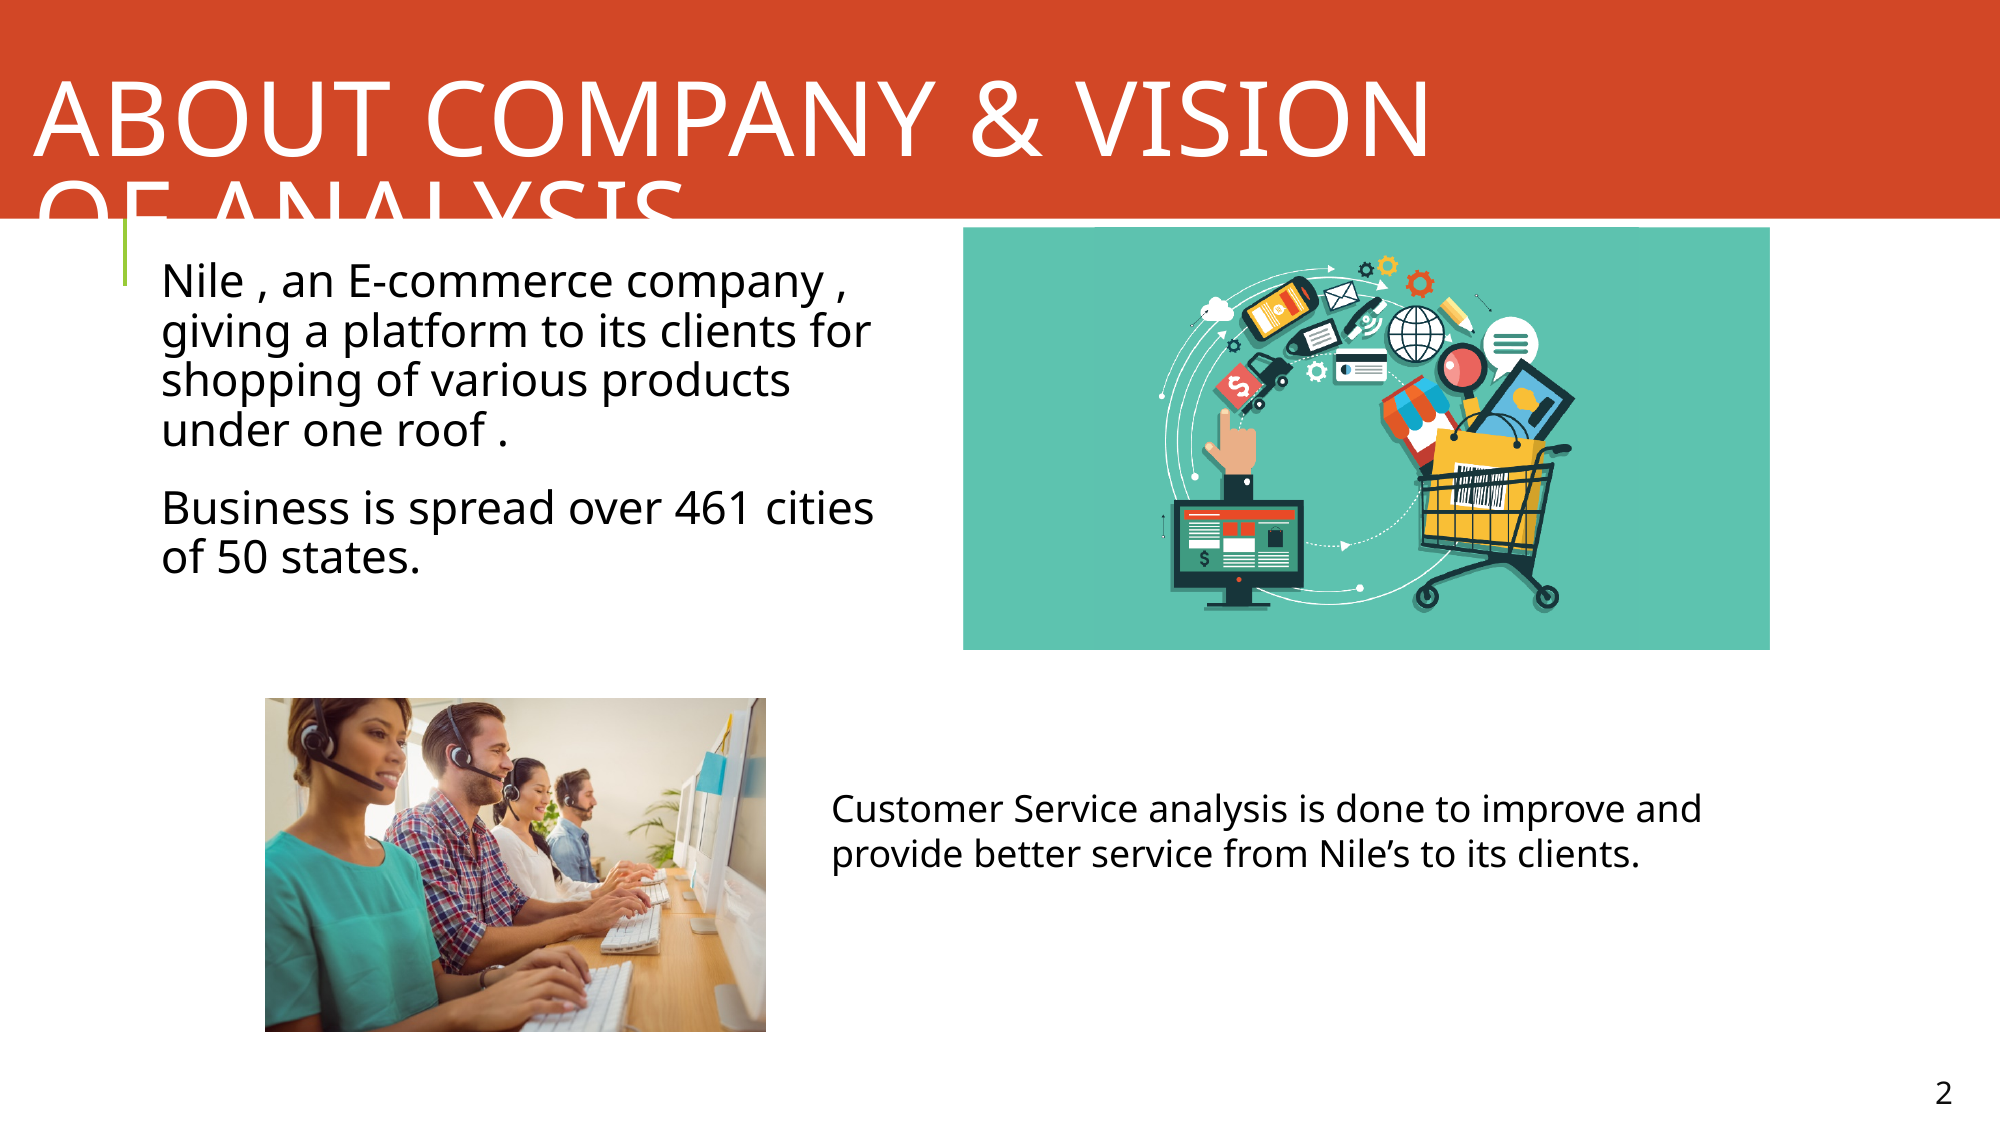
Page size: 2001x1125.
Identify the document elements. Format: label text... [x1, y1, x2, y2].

list Nile , an E-commerce company , giving a platform to its clients for shopping of various products under one roof . Business is spread over 461 cities of 50 states. [138, 250, 939, 1049]
text_box Customer Service analysis is done to improve and provide better service from Nile’s to its clients. [816, 777, 1817, 883]
title About Company & Vision Of Analysis [18, 53, 1614, 300]
picture [264, 698, 766, 1033]
picture [963, 227, 1770, 650]
slide_number 2 [1920, 1071, 2000, 1117]
